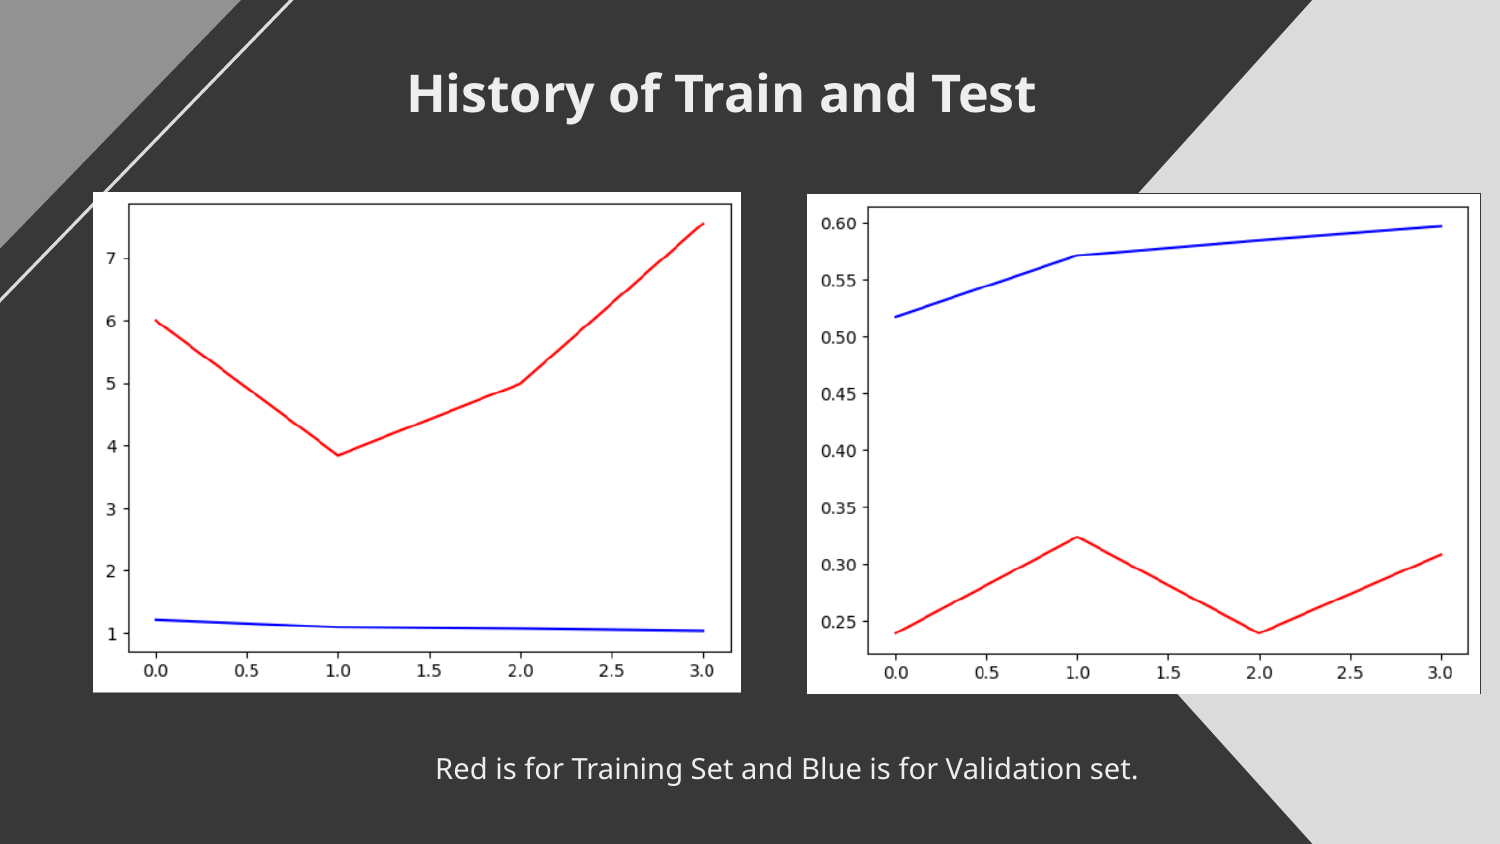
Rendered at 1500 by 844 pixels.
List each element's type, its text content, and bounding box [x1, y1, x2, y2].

text_box Red is for Training Set and Blue is for Validation set. [96, 735, 1479, 811]
title History of Train and Test [280, 45, 1163, 132]
picture [92, 192, 741, 693]
picture [807, 193, 1482, 694]
